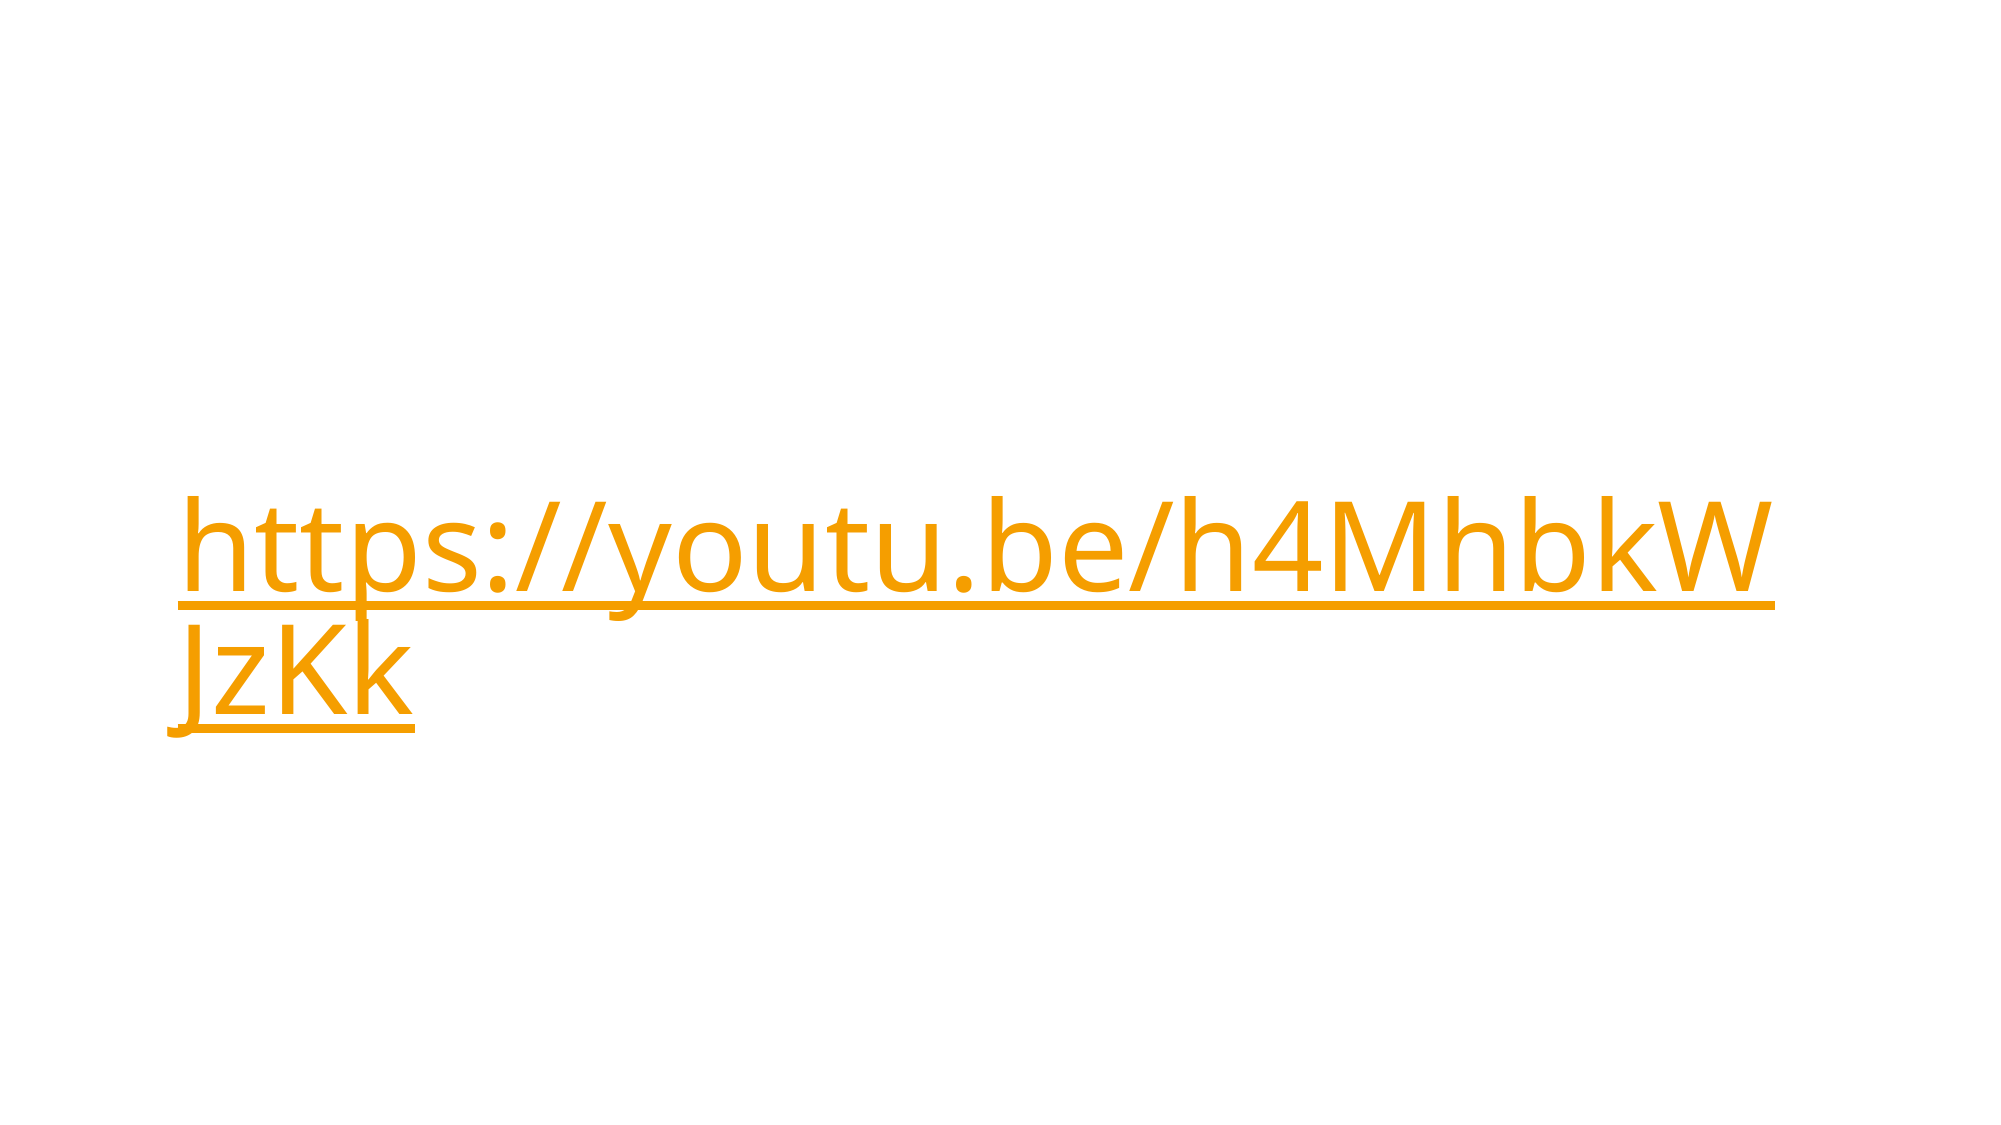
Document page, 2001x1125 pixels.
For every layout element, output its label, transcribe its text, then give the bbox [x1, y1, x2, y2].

title https://youtu.be/h4MhbkWJzKk [162, 238, 1823, 630]
